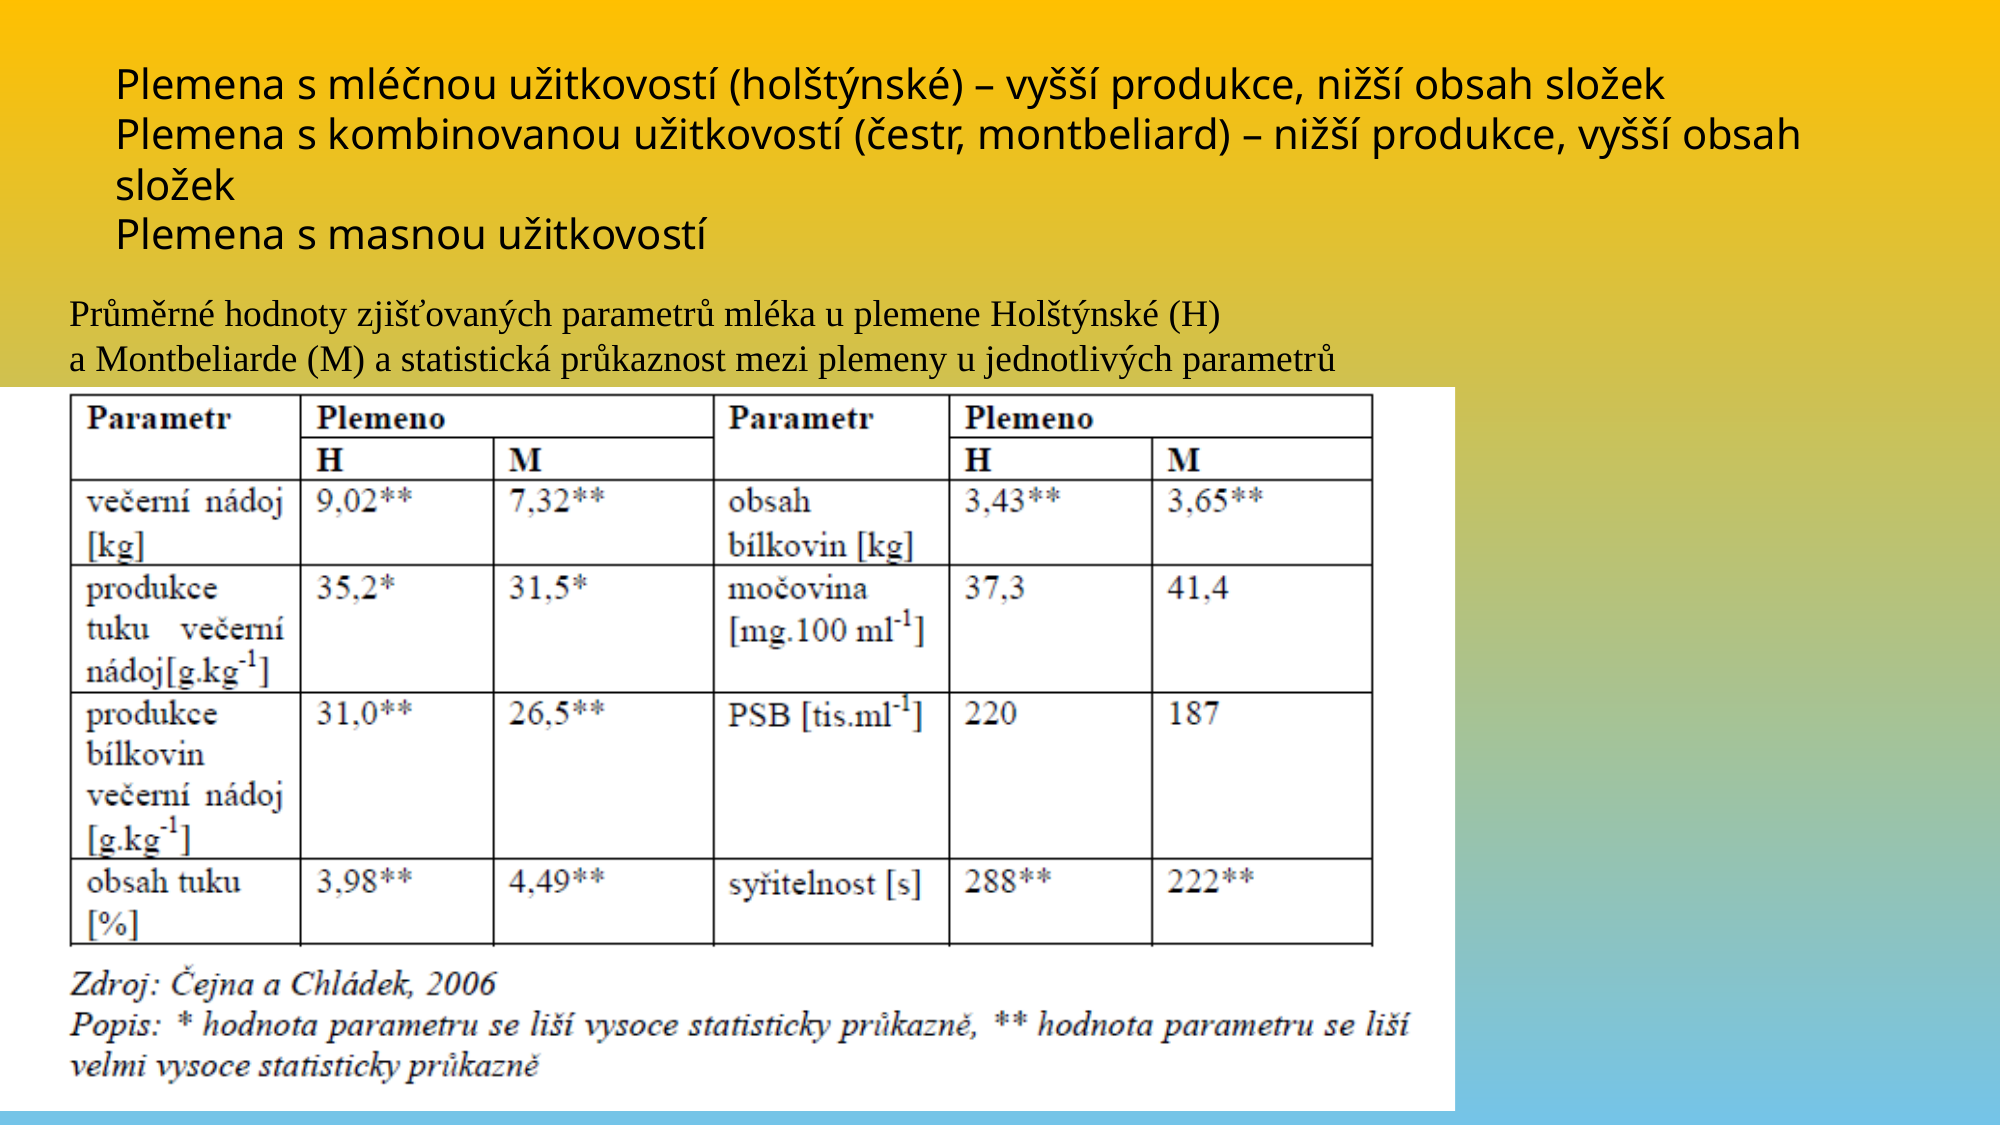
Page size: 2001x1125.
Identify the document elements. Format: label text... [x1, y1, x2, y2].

picture [0, 387, 1456, 1111]
text_box Plemena s mléčnou užitkovostí (holštýnské) – vyšší produkce, nižší obsah složek Plemena s kombinovanou užitkovostí (čestr, montbeliard) – nižší produkce, vyšší obsah složek Plemena s masnou užitkovostí [100, 50, 1861, 266]
text_box Průměrné hodnoty zjišťovaných parametrů mléka u plemene Holštýnské (H) a Montbeliarde (M) a statistická průkaznost mezi plemeny u jednotlivých parametrů [54, 281, 1646, 387]
